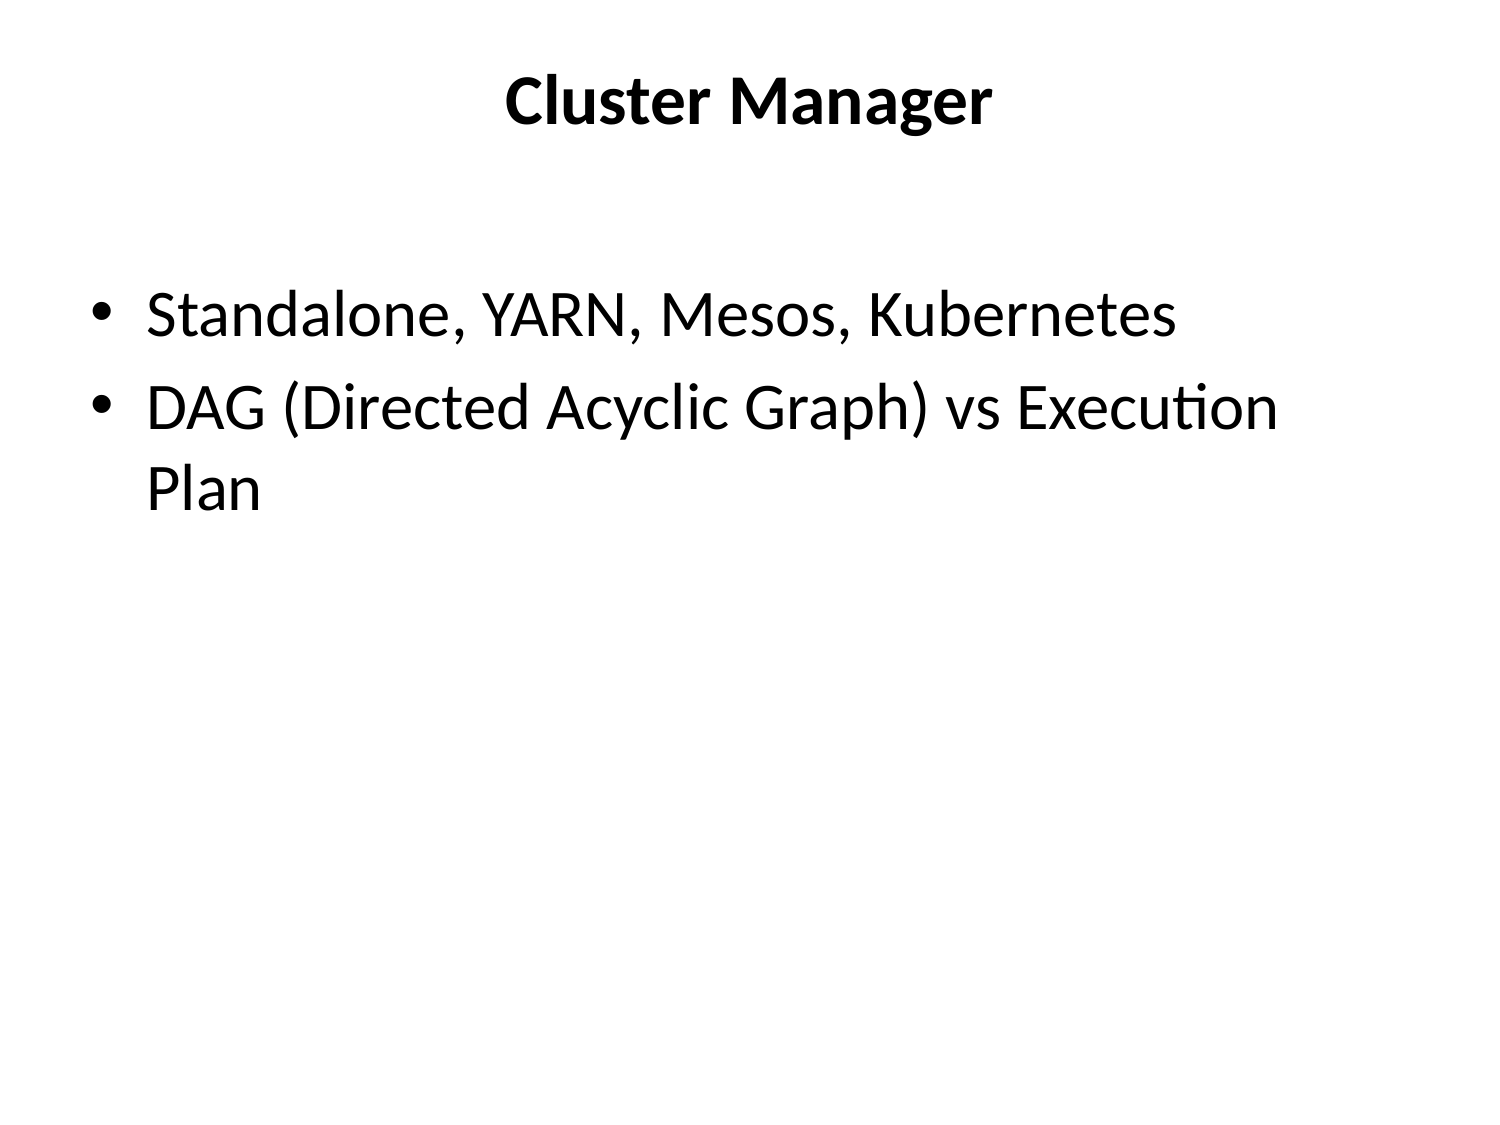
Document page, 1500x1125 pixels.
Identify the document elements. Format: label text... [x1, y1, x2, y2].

list Standalone, YARN, Mesos, Kubernetes DAG (Directed Acyclic Graph) vs Execution Plan [75, 262, 1425, 1005]
title Cluster Manager [75, 45, 1425, 233]
